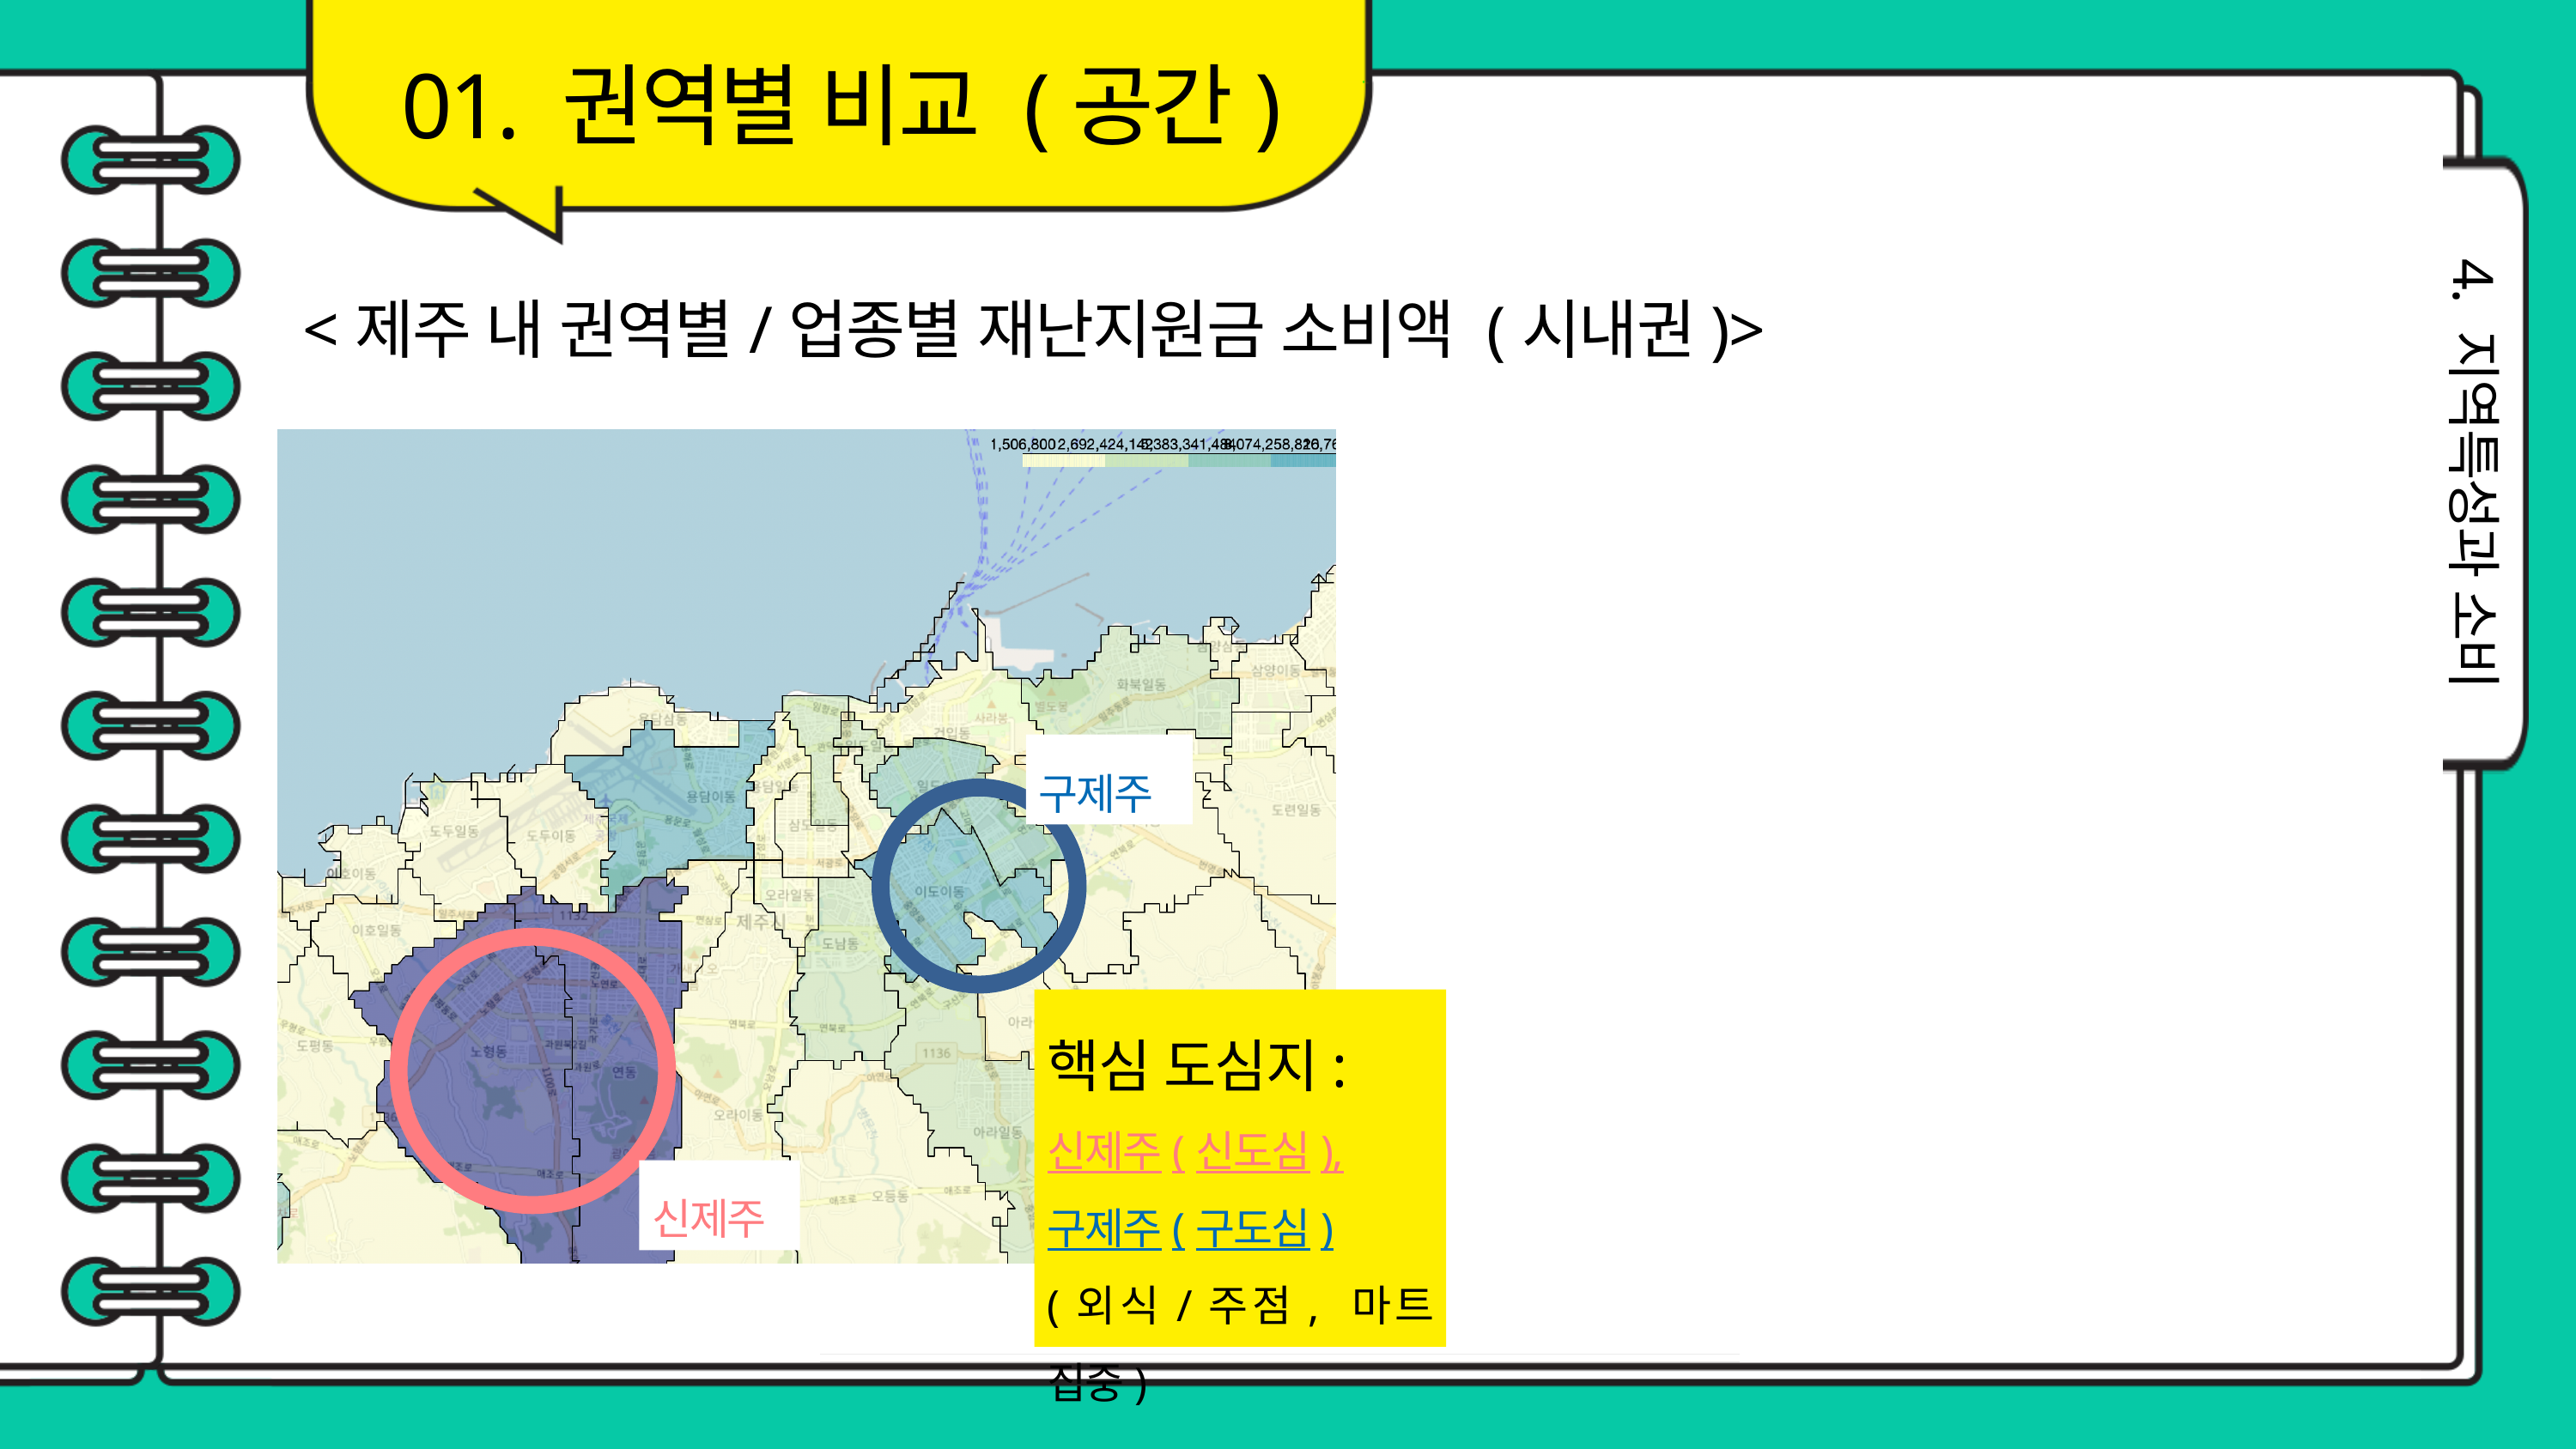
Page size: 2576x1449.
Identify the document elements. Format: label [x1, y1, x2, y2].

text_box [2442, 154, 2530, 774]
text_box [305, 0, 1374, 252]
text_box [0, 59, 216, 1397]
picture [276, 429, 1337, 1264]
text_box [219, 59, 2492, 1397]
text_box [820, 1346, 1740, 1371]
